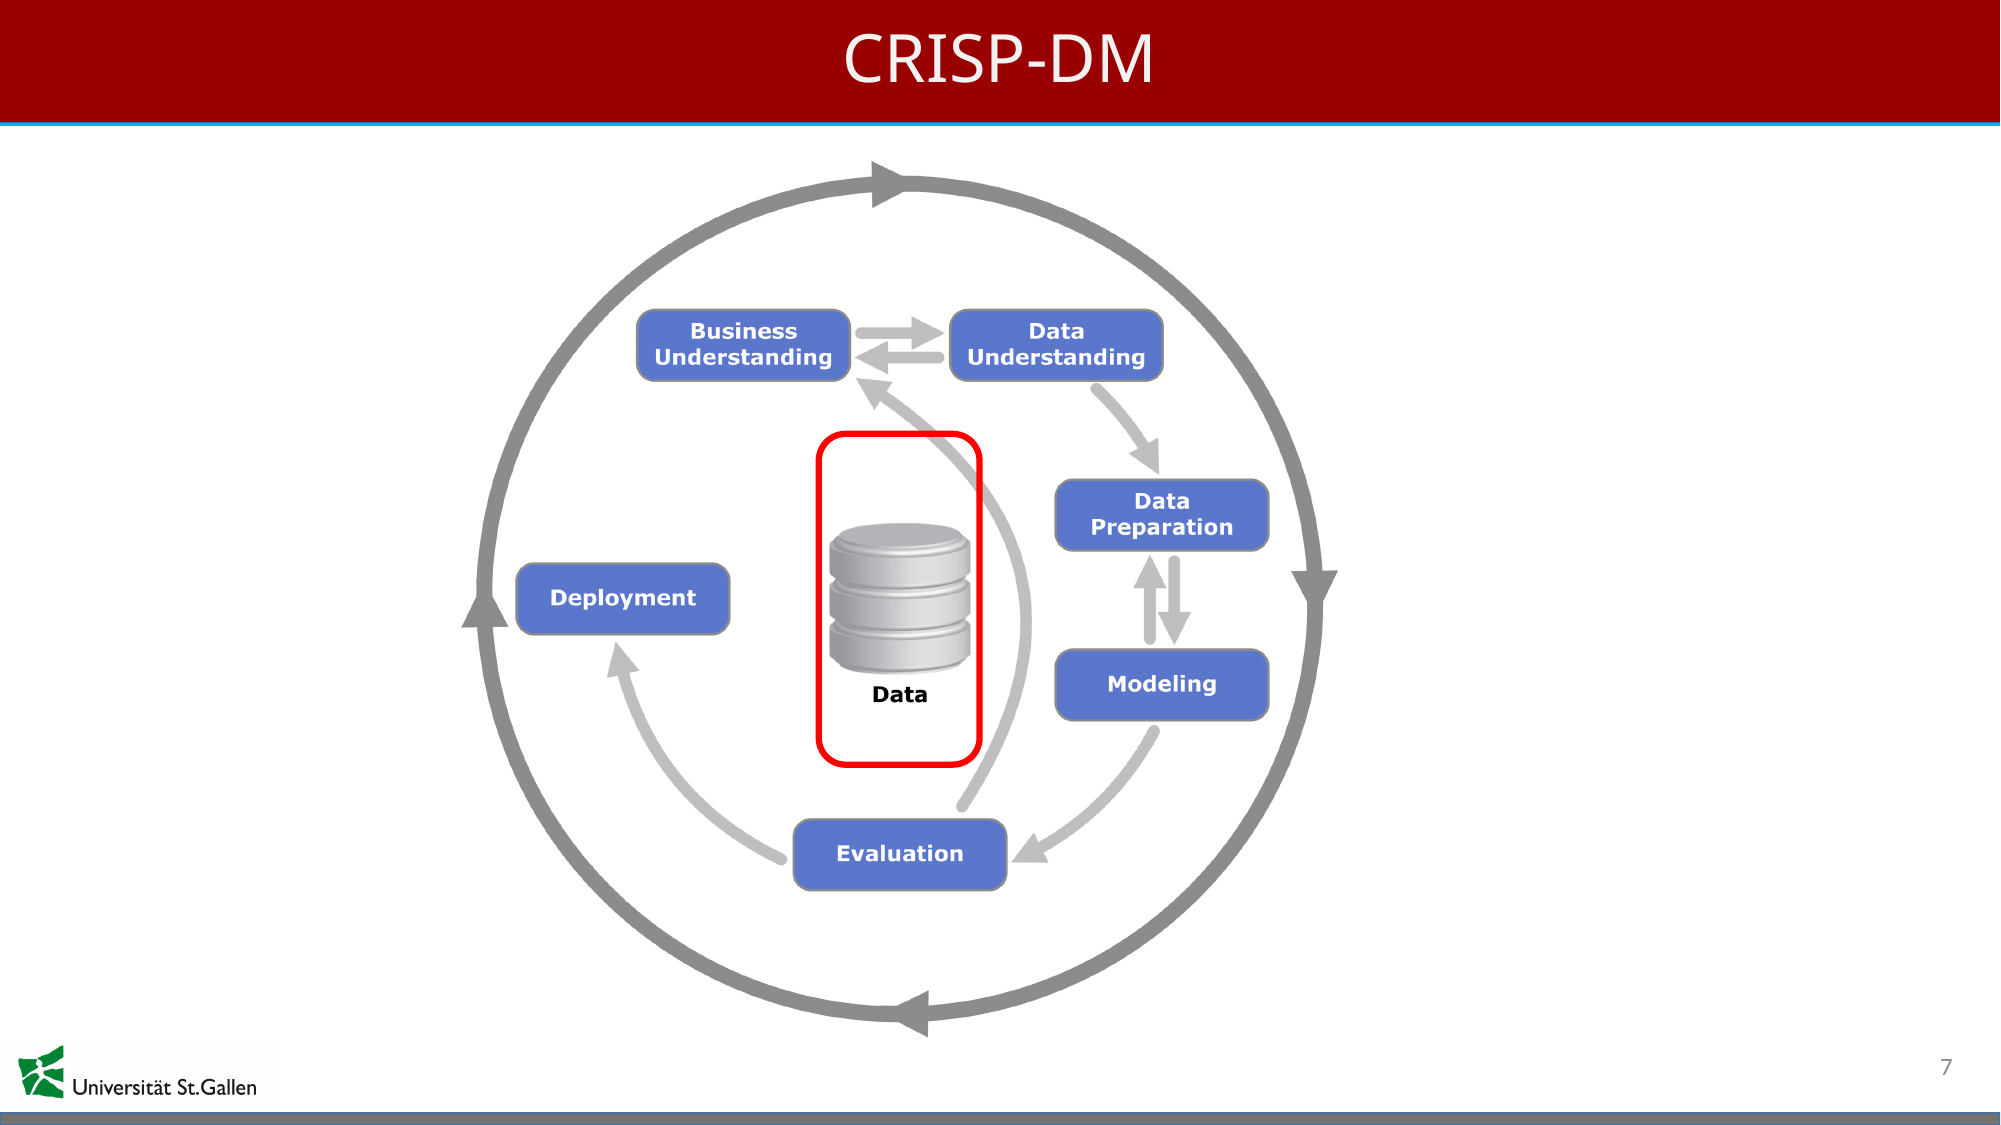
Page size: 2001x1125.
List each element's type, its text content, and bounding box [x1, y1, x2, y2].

title CRISP-DM [0, 0, 2000, 123]
slide_number 7 [1517, 1035, 1968, 1096]
picture [2, 1039, 275, 1112]
picture [461, 160, 1338, 1038]
